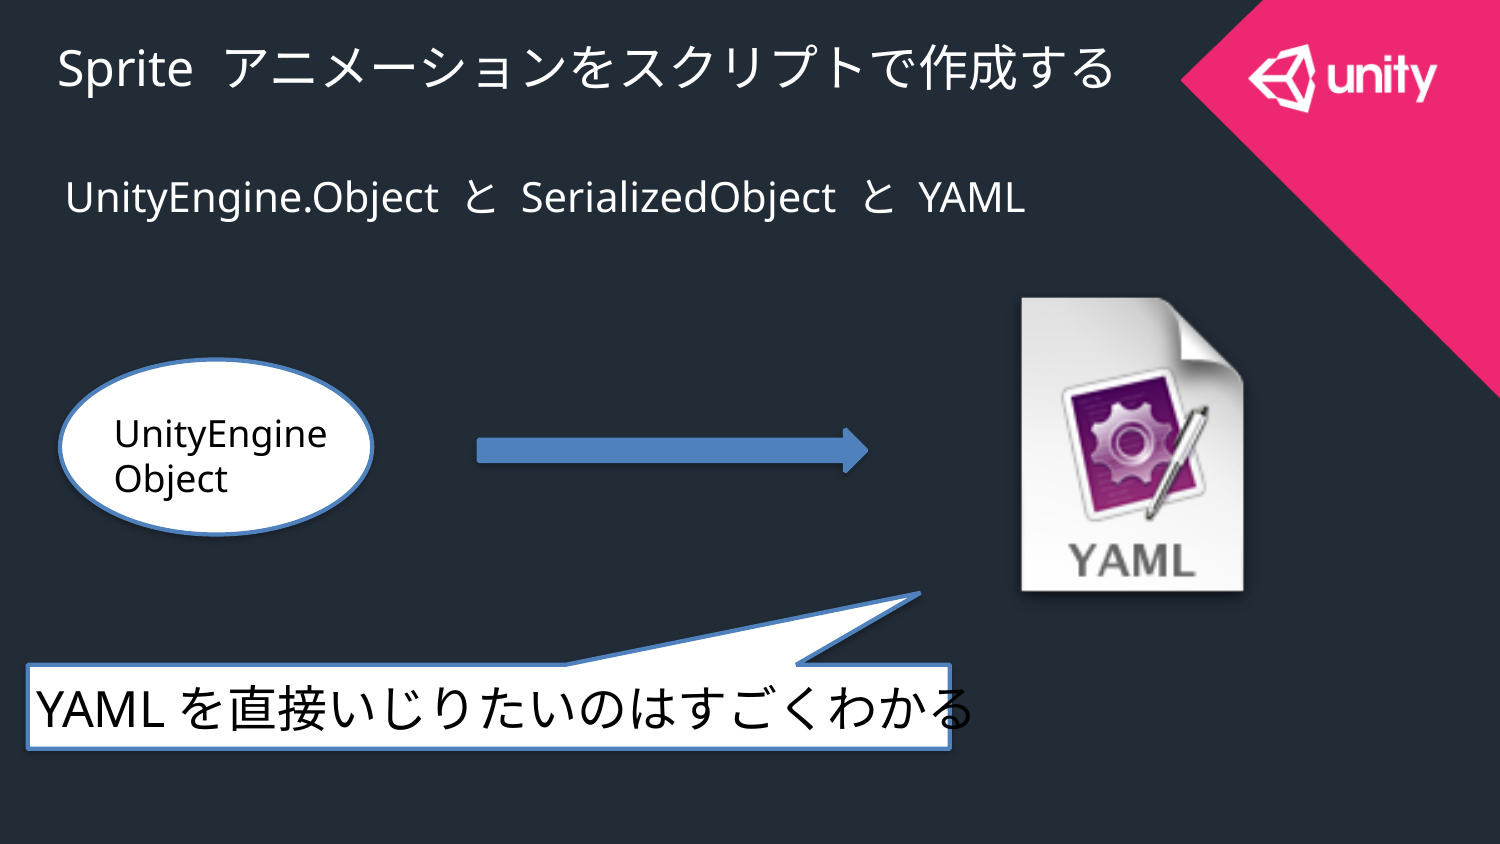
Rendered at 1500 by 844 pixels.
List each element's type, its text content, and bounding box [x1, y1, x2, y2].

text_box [27, 664, 966, 749]
title Sprite アニメーションをスクリプトで作成する [56, 31, 1174, 102]
text_box UnityEngine Object [105, 402, 336, 508]
picture [972, 0, 1500, 613]
text_box [60, 359, 373, 535]
list UnityEngine.Object と SerializedObject と YAML [56, 102, 1473, 799]
